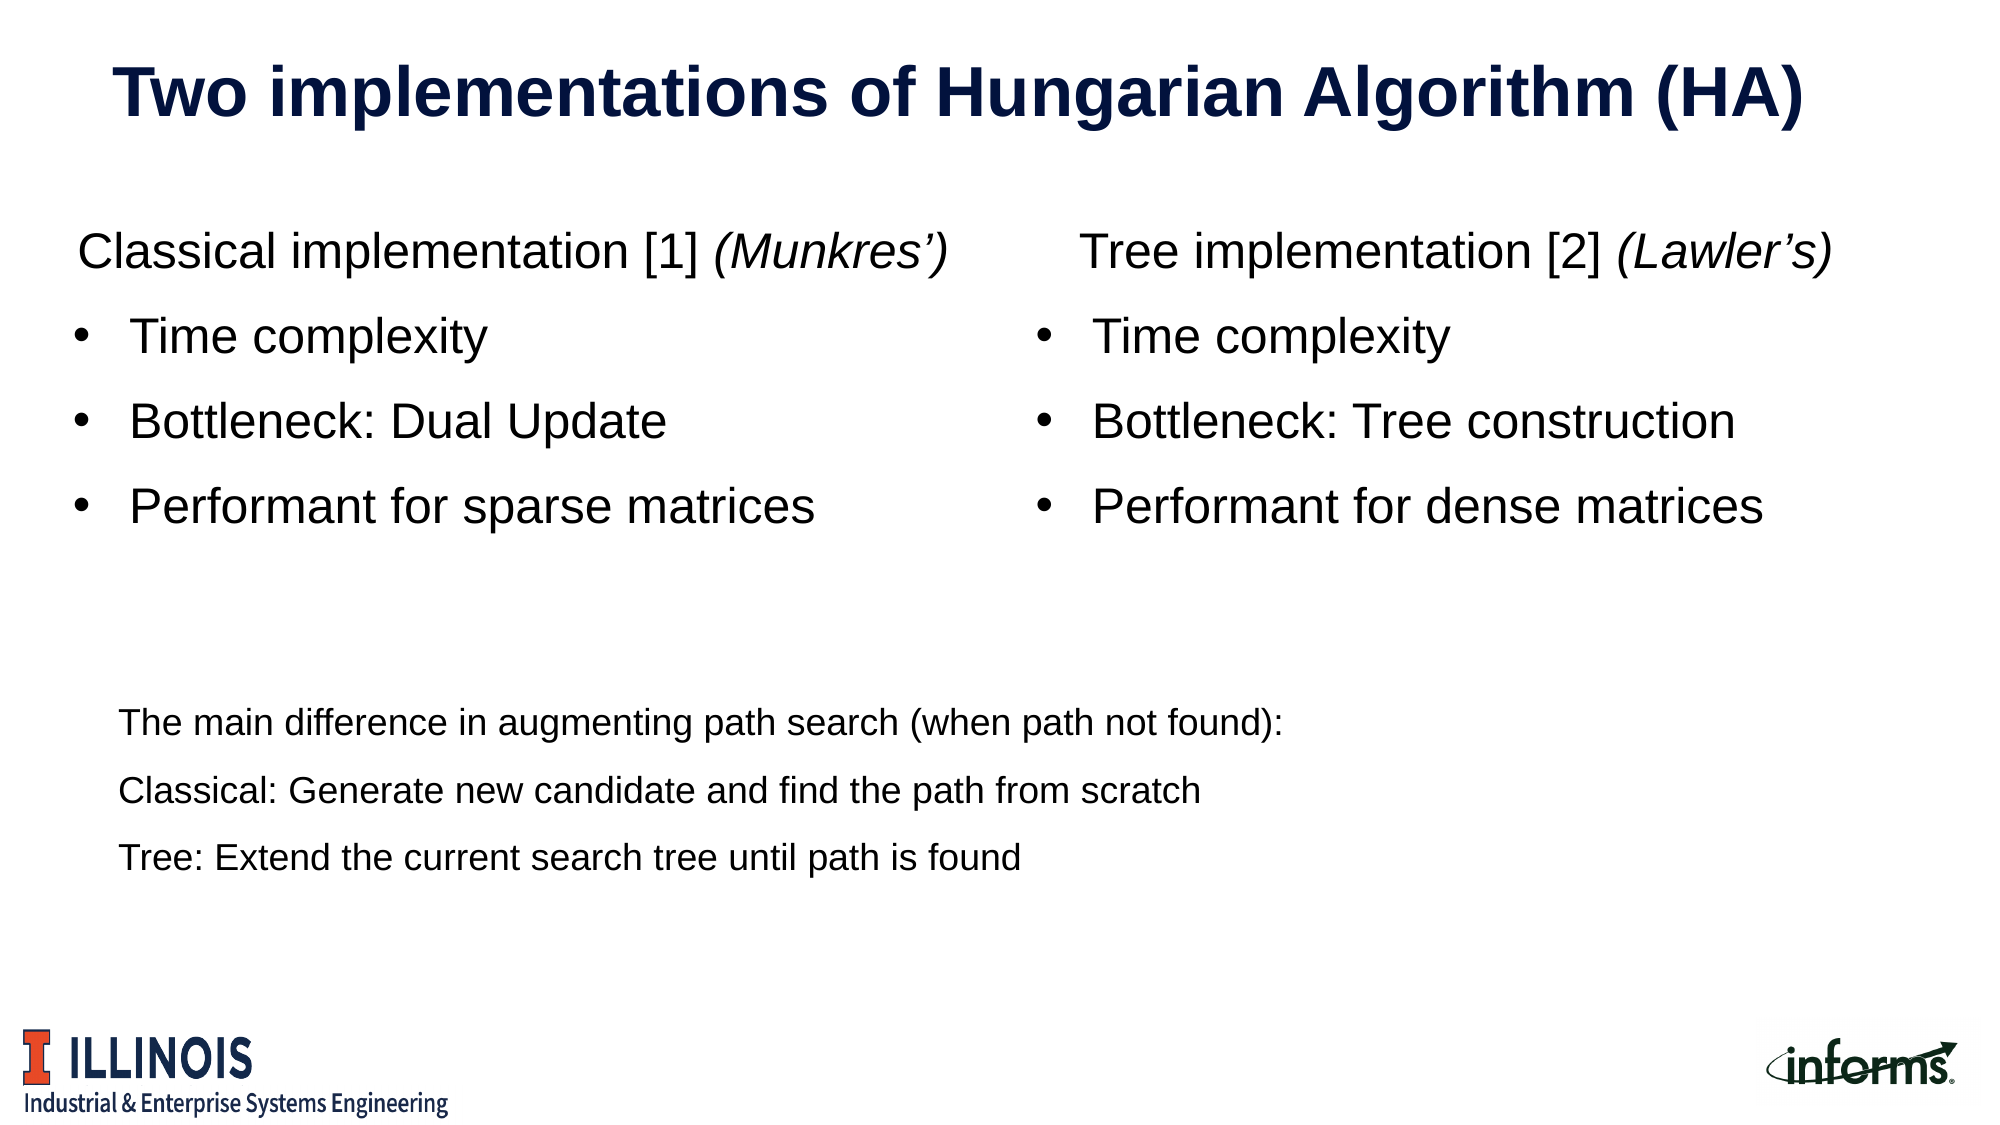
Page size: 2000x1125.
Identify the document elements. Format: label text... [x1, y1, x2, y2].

picture [23, 1029, 463, 1125]
text_box Two implementations of Hungarian Algorithm (HA) [97, 38, 1892, 170]
picture [1756, 1017, 1981, 1106]
text_box The main difference in augmenting path search (when path not found): Classical: Generate new candidate and find the path from scratch Tree: Extend the current search tree until path is found [103, 668, 1898, 886]
